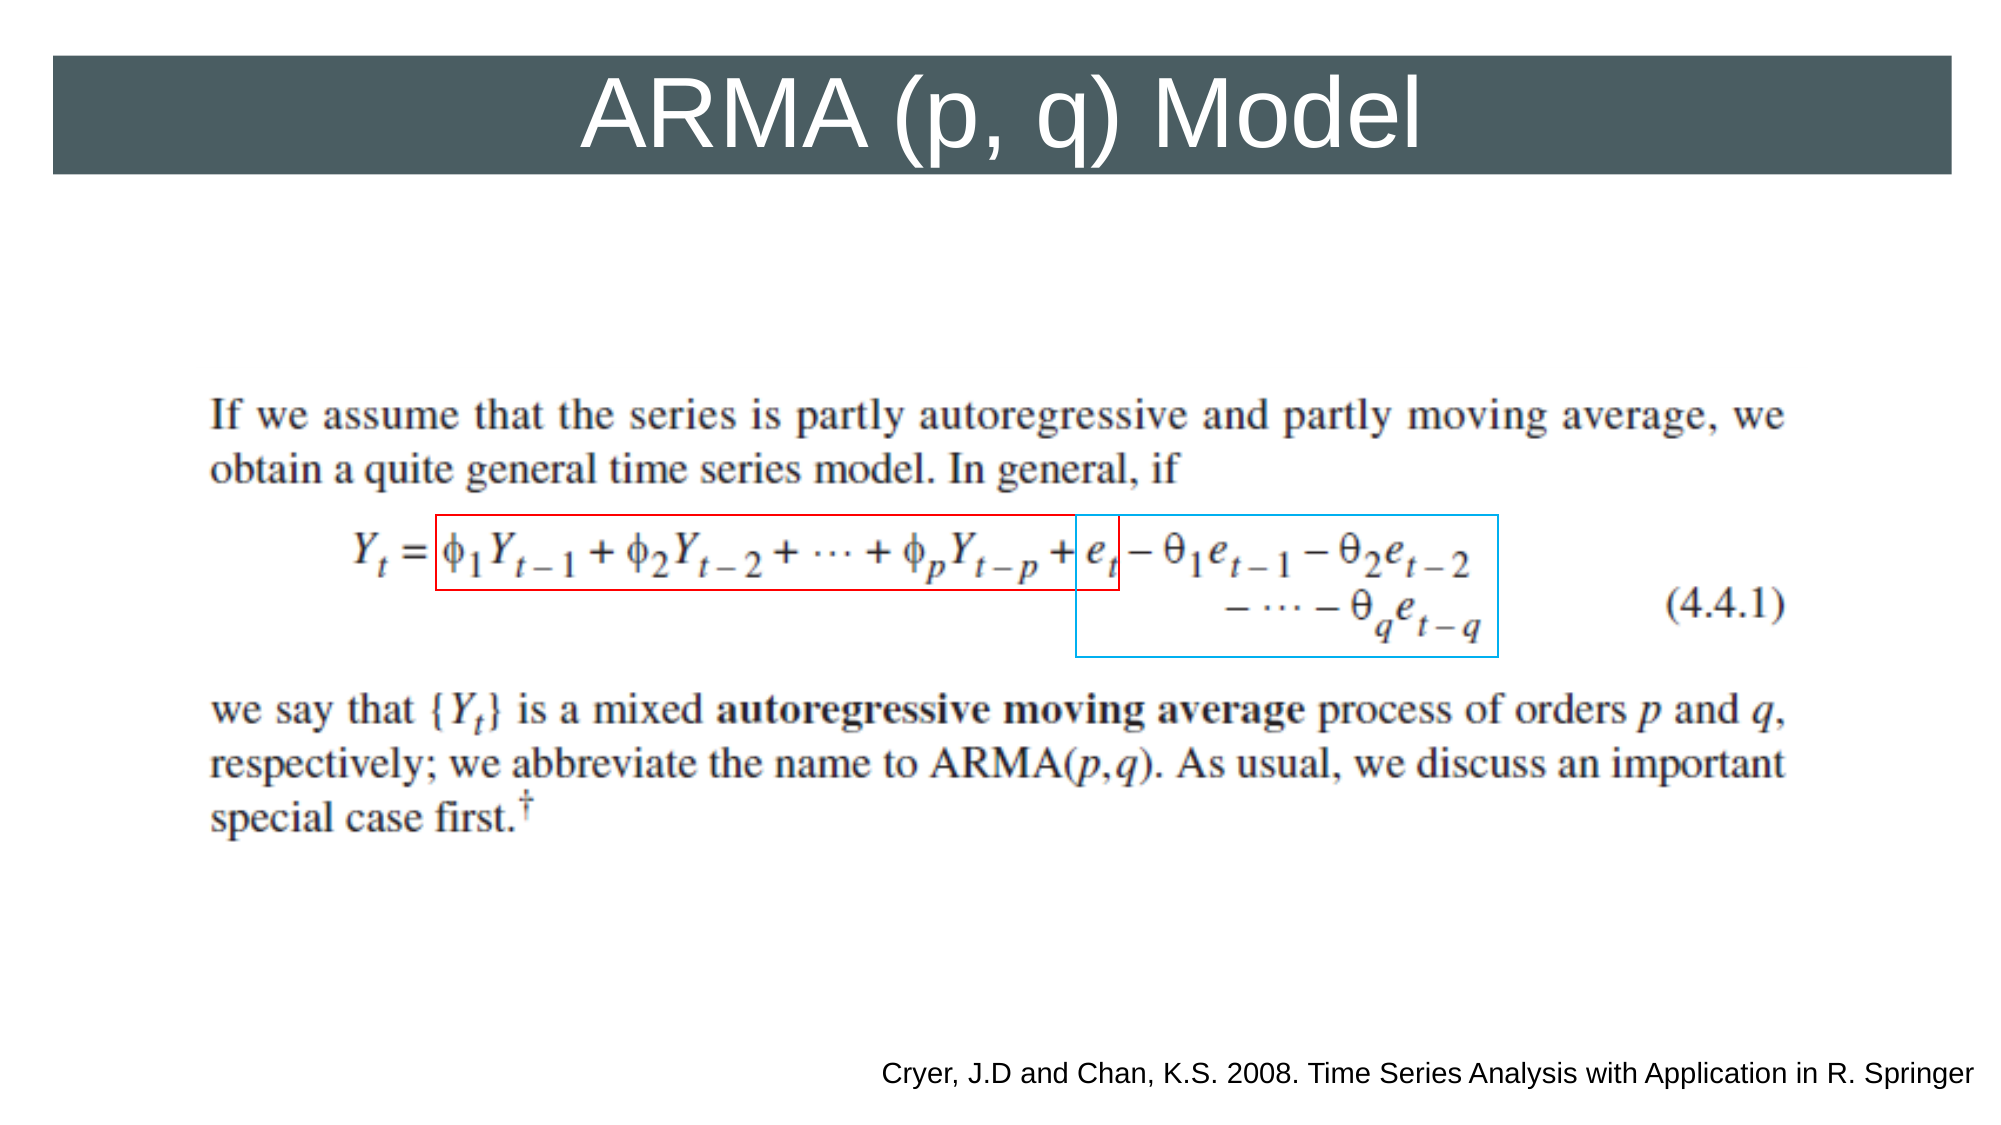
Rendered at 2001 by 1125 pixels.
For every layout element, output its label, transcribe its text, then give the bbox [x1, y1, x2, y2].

text_box Cryer, J.D and Chan, K.S. 2008. Time Series Analysis with Application in R. Springer [866, 1046, 2000, 1097]
picture [196, 366, 1808, 870]
list ARMA (p, q) Model [53, 55, 1952, 175]
